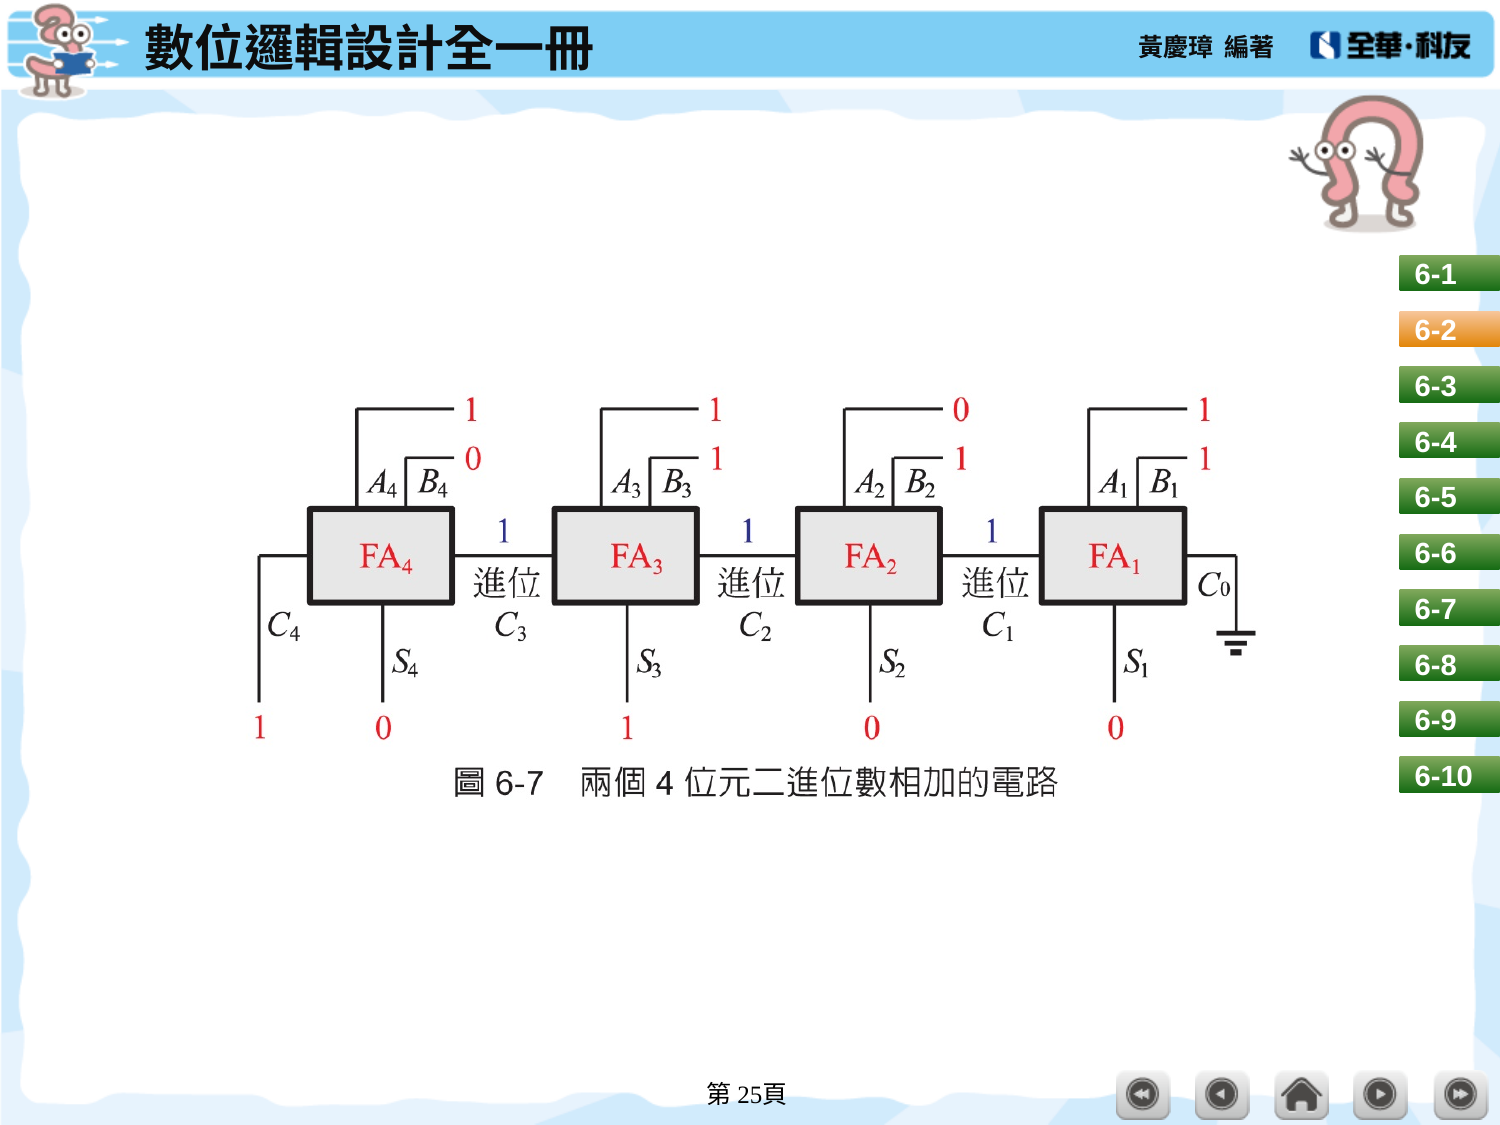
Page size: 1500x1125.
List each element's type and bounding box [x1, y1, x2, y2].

list [206, 373, 1306, 806]
picture [0, 0, 1500, 1125]
